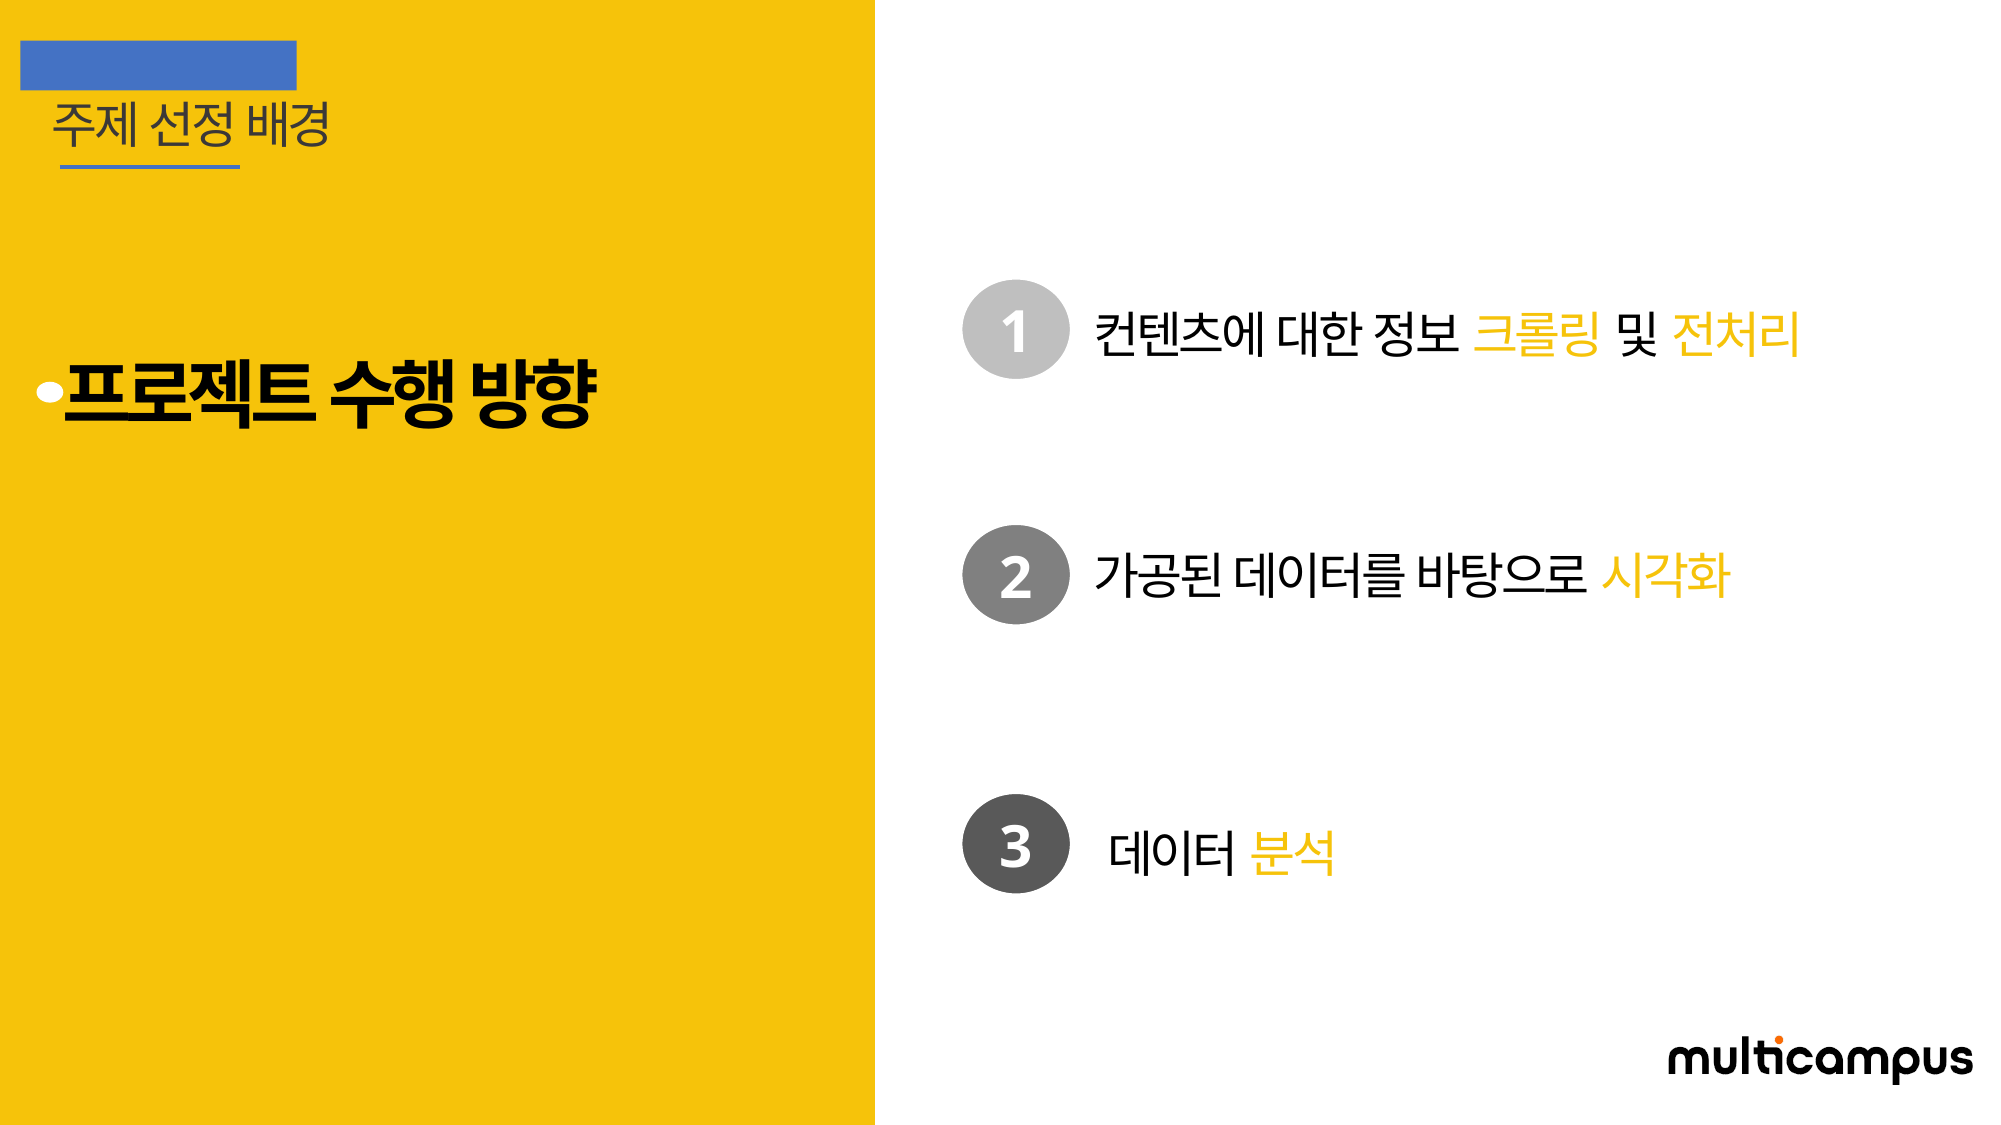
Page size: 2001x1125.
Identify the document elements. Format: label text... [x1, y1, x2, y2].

text_box 프로젝트 수행 방향 [47, 340, 615, 445]
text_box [953, 270, 1832, 388]
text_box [953, 785, 1783, 903]
picture [1660, 1034, 1981, 1086]
text_box [876, 0, 2000, 1124]
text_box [42, 40, 344, 168]
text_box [953, 516, 1887, 634]
text_box [0, 0, 876, 1125]
text_box [35, 380, 65, 404]
